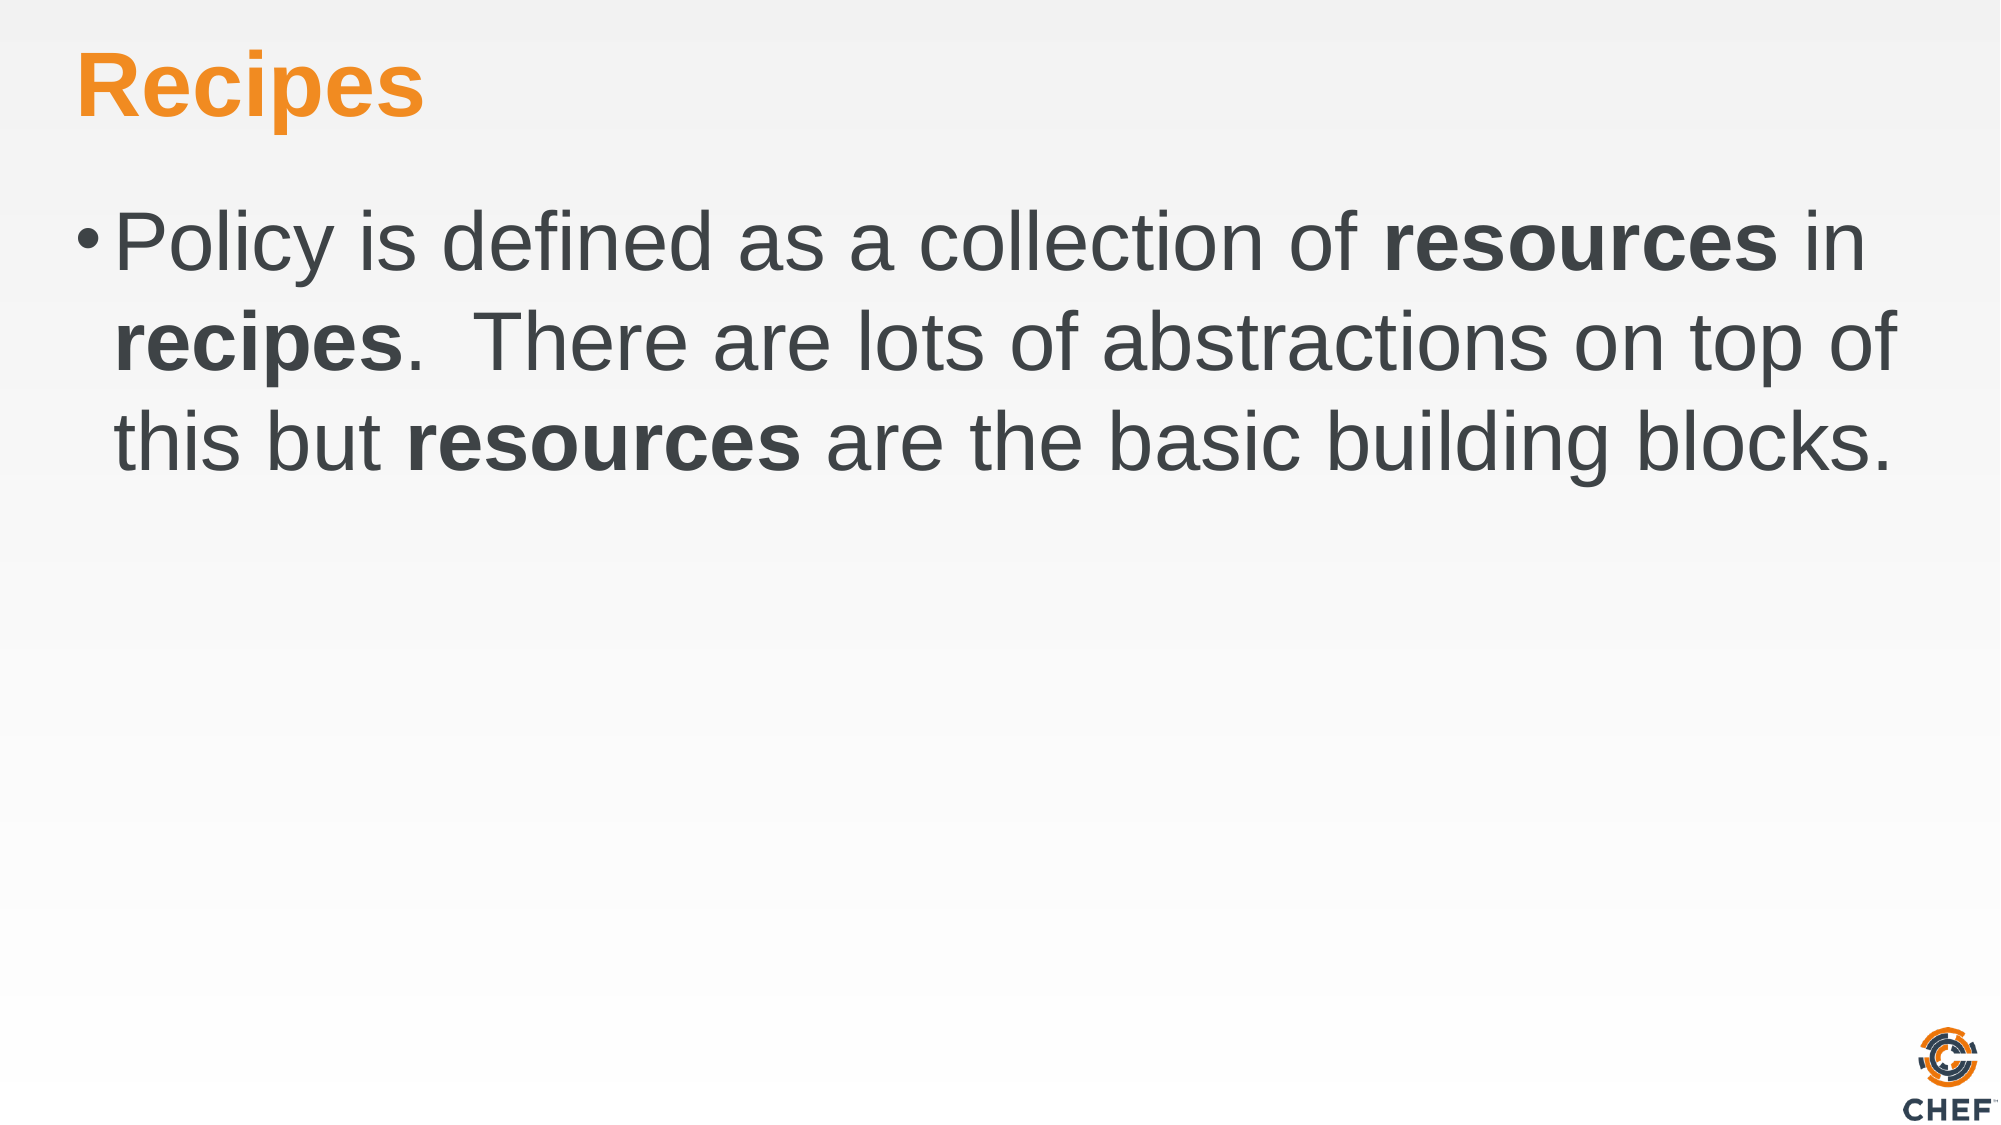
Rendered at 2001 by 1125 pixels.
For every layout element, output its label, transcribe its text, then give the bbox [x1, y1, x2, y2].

title Recipes [75, 37, 1913, 140]
picture [1903, 1027, 1998, 1121]
list Policy is defined as a collection of resources in recipes. There are lots of abstractions on top of this but resources are the basic building blocks. [75, 187, 1913, 1050]
